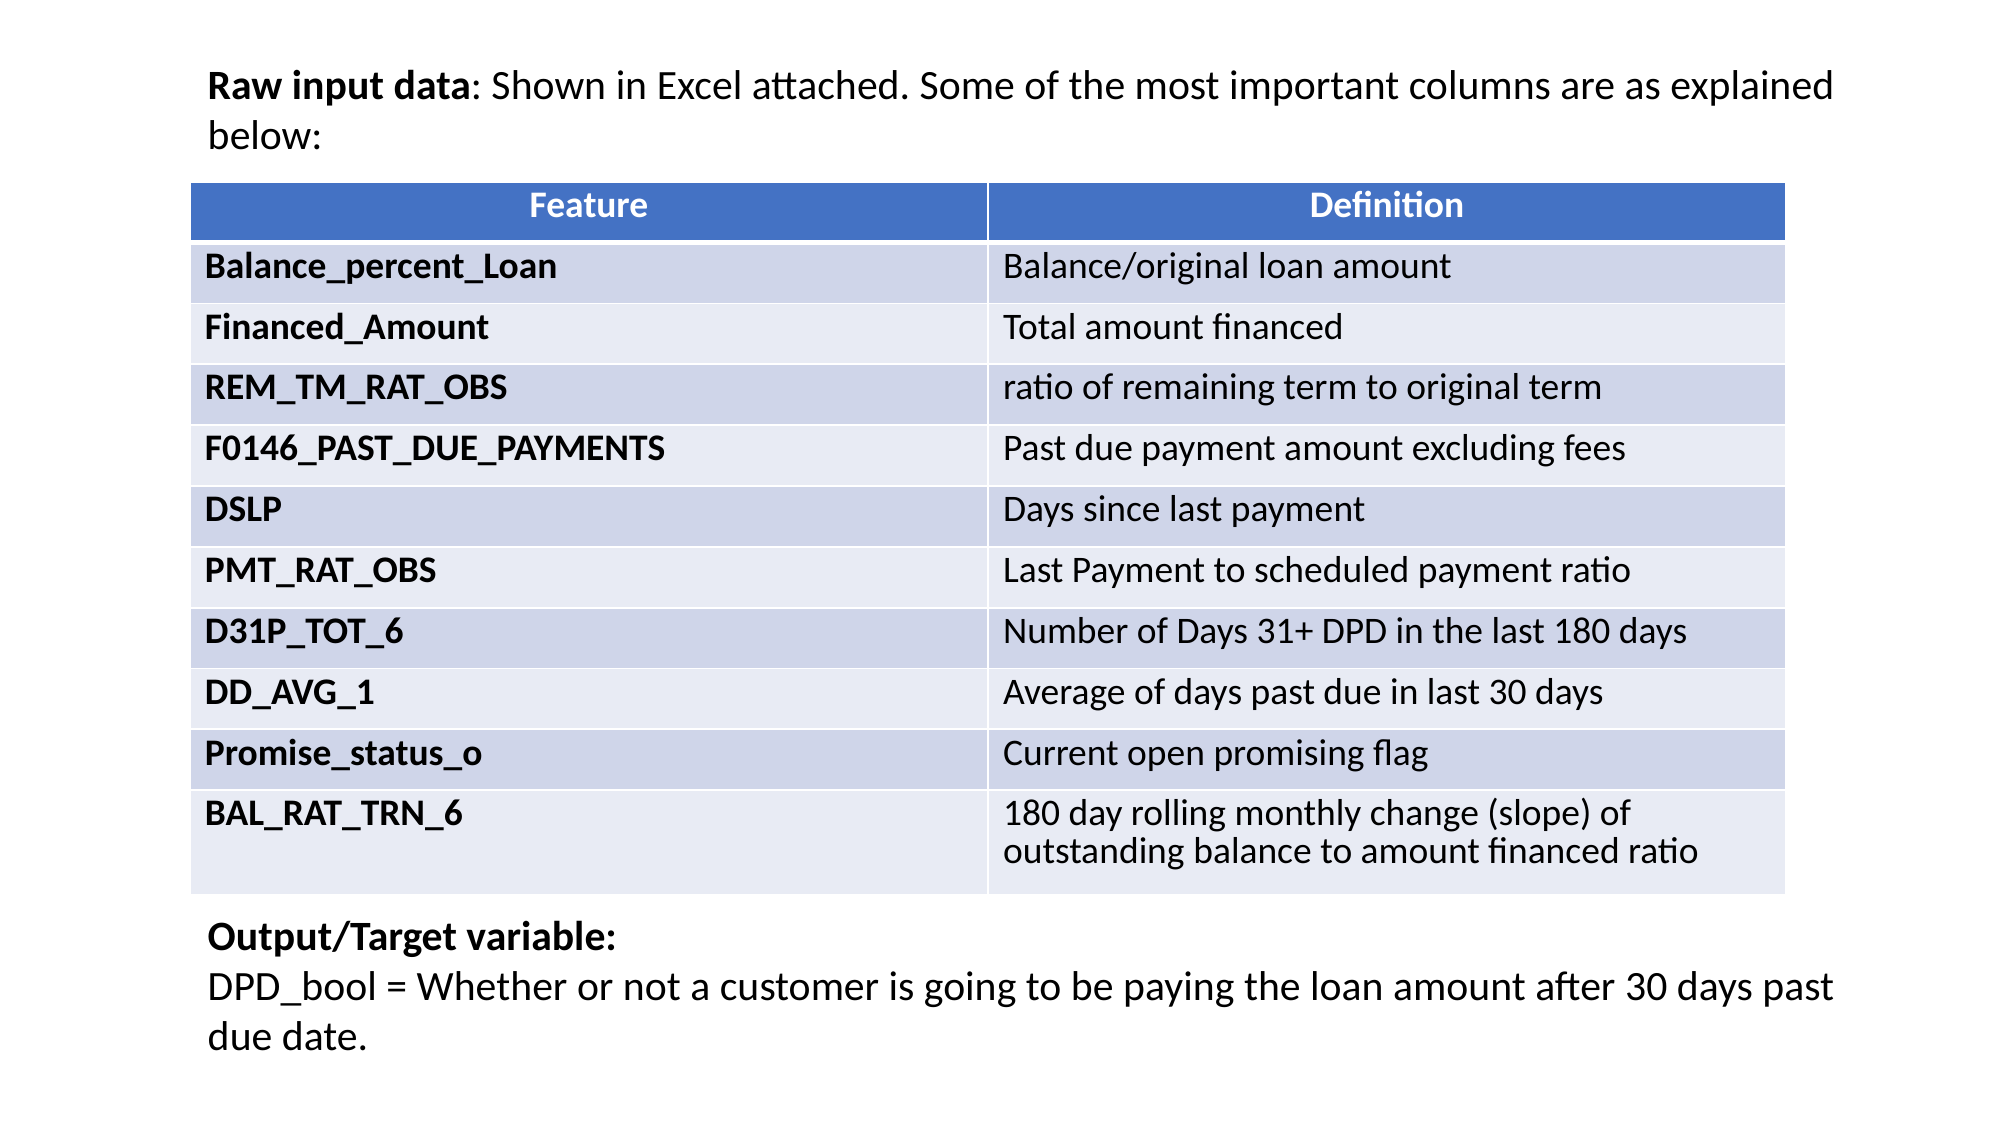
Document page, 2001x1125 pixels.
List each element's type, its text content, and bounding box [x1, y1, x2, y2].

table_cell Total amount financed [989, 304, 1785, 363]
table_cell Balance_percent_Loan [191, 245, 987, 303]
table_cell Promise_status_o [191, 730, 987, 789]
text_box Raw input data: Shown in Excel attached. Some of the most important columns are as explained below: Output/Target variable: DPD_bool = Whether or not a customer is going to be paying the loan amount after 30 days past due date. [192, 50, 1920, 1125]
table_cell REM_TM_RAT_OBS [191, 365, 987, 424]
table_cell D31P_TOT_6 [191, 609, 987, 668]
table_cell DD_AVG_1 [191, 669, 987, 728]
table_cell ratio of remaining term to original term [989, 365, 1785, 424]
table_cell 180 day rolling monthly change (slope) of outstanding balance to amount financed ratio [989, 791, 1785, 894]
table_cell DSLP [191, 487, 987, 546]
table_header Feature [191, 183, 987, 240]
table_cell Past due payment amount excluding fees [989, 426, 1785, 485]
table_cell Number of Days 31+ DPD in the last 180 days [989, 609, 1785, 668]
table_cell Days since last payment [989, 487, 1785, 546]
table_cell Balance/original loan amount [989, 245, 1785, 303]
table_cell Financed_Amount [191, 304, 987, 363]
table_cell Average of days past due in last 30 days [989, 669, 1785, 728]
table_cell F0146_PAST_DUE_PAYMENTS [191, 426, 987, 485]
table_cell BAL_RAT_TRN_6 [191, 791, 987, 894]
table_cell Current open promising flag [989, 730, 1785, 789]
table_cell Last Payment to scheduled payment ratio [989, 548, 1785, 607]
table_header Definition [989, 183, 1785, 240]
table_cell PMT_RAT_OBS [191, 548, 987, 607]
